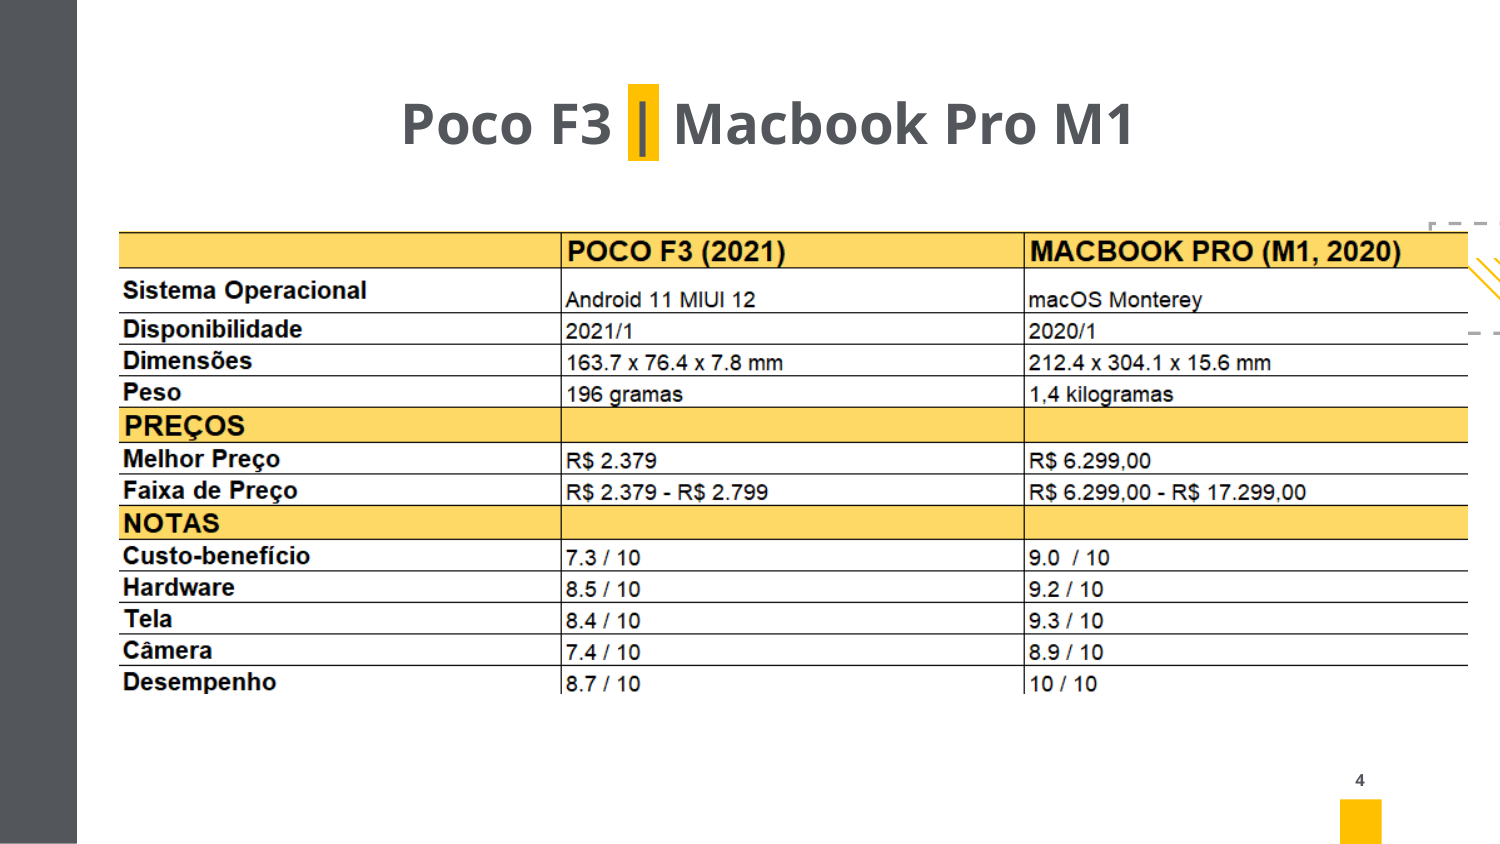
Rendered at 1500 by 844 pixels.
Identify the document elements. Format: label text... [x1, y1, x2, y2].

title Poco F3 | Macbook Pro M1 [303, 76, 1236, 171]
picture [119, 230, 1468, 694]
slide_number 4 [1340, 755, 1416, 792]
